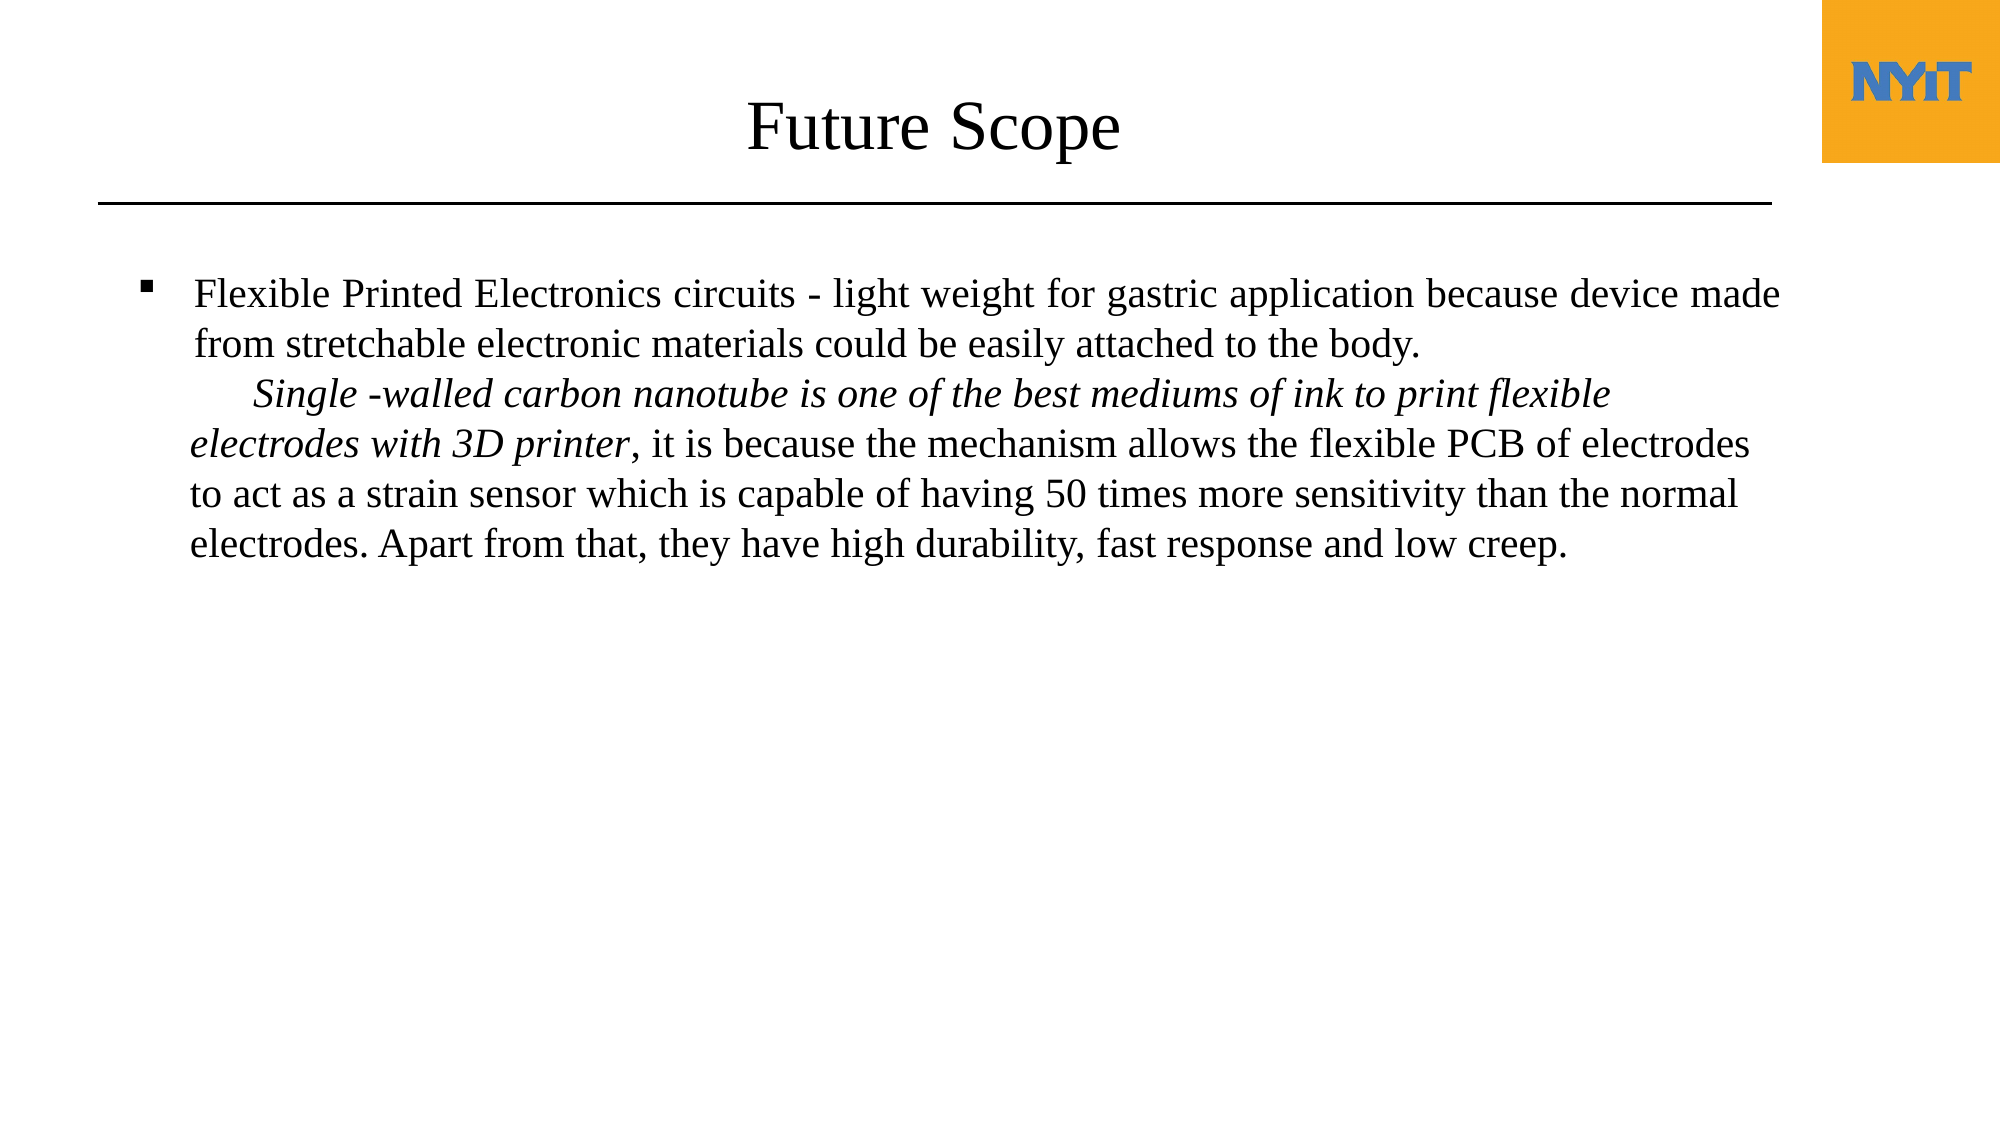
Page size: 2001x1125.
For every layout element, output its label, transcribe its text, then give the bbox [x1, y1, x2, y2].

text_box Flexible Printed Electronics circuits - light weight for gastric application because device made from stretchable electronic materials could be easily attached to the body. Single -walled carbon nanotube is one of the best mediums of ink to print flexible electrodes with 3D printer, it is because the mechanism allows the flexible PCB of electrodes to act as a strain sensor which is capable of having 50 times more sensitivity than the normal electrodes. Apart from that, they have high durability, fast response and low creep. [122, 208, 1798, 574]
title Future Scope [72, 81, 1798, 258]
picture [1822, 0, 2000, 164]
